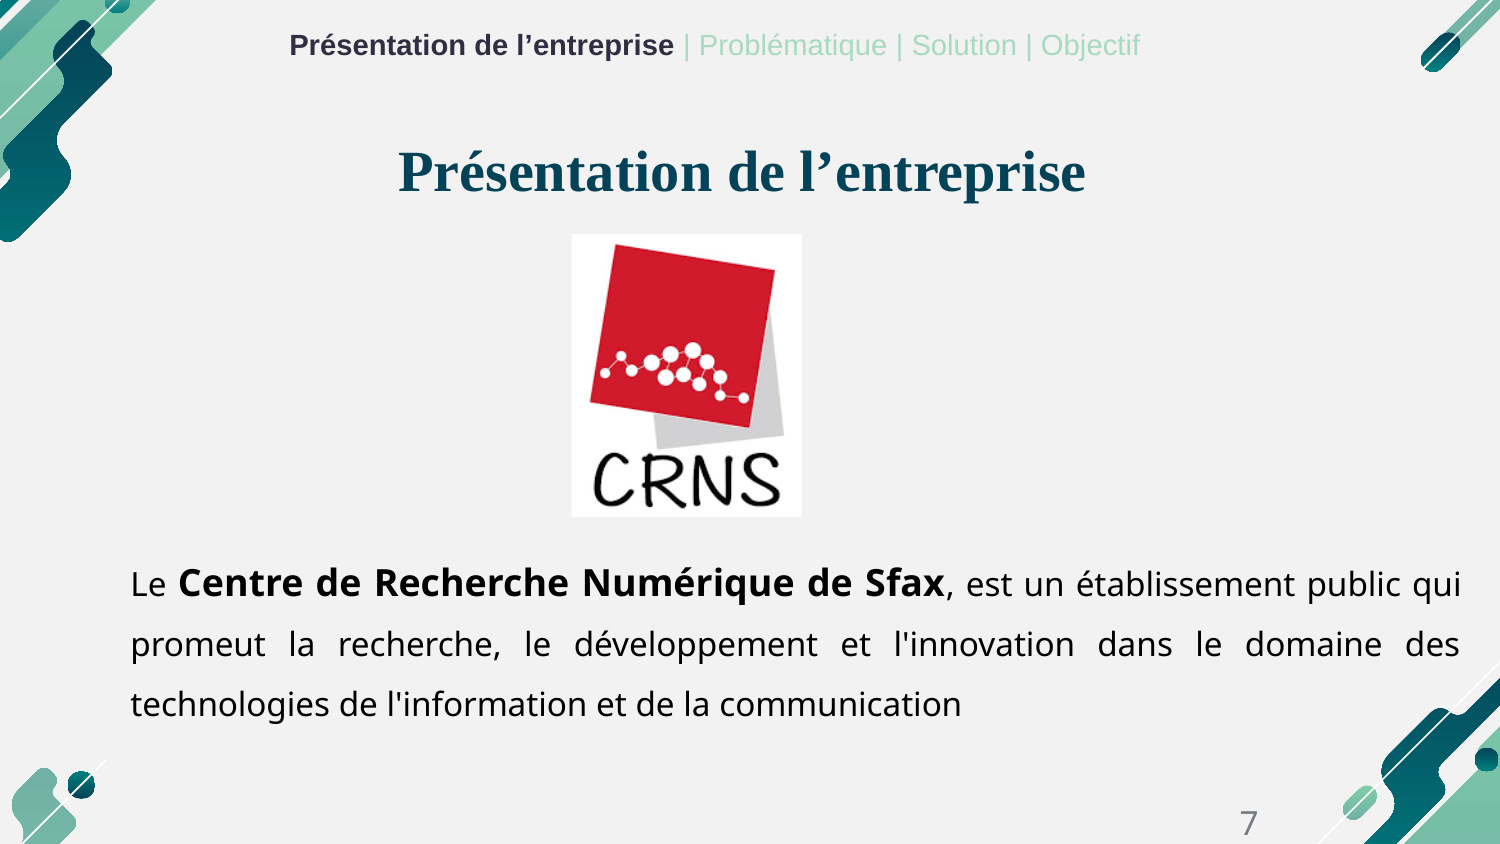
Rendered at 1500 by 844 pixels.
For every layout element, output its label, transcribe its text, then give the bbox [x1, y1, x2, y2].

text_box 7 [1163, 782, 1259, 844]
text_box Présentation de l’entreprise [324, 134, 1176, 208]
text_box Le Centre de Recherche Numérique de Sfax, est un établissement public qui promeut la recherche, le développement et l'innovation dans le domaine des technologies de l'information et de la communication [115, 528, 1478, 731]
picture [571, 234, 802, 517]
text_box Présentation de l’entreprise | Problématique | Solution | Objectif [274, 19, 1164, 70]
